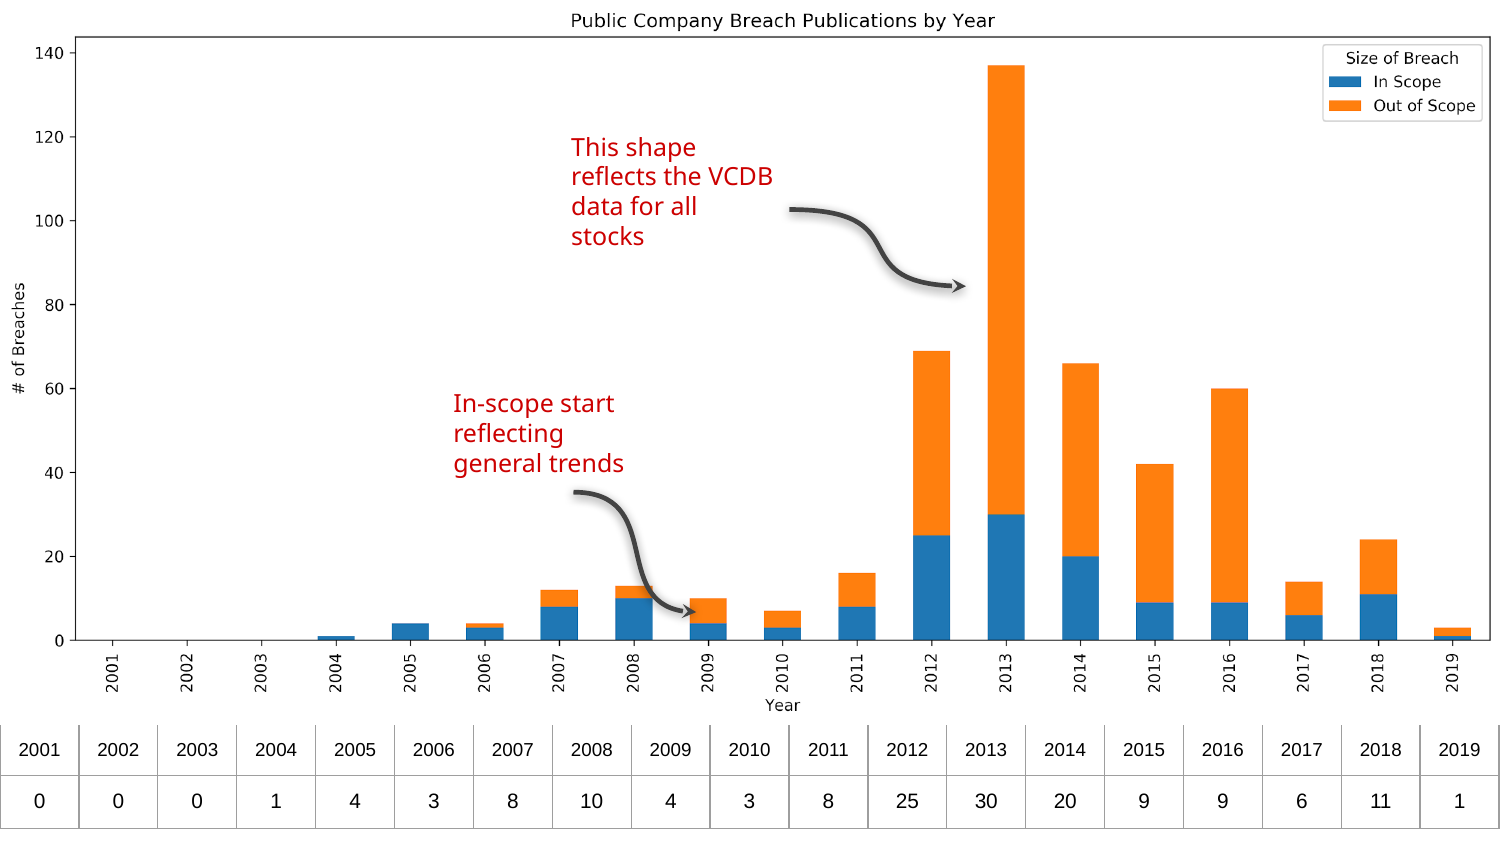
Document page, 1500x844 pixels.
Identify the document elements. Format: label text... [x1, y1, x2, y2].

table_header 2014 [1026, 733, 1104, 775]
table_header 2006 [395, 733, 473, 775]
table_cell 1 [237, 776, 315, 828]
table_cell 20 [1026, 776, 1104, 828]
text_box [555, 115, 967, 287]
table_header 2005 [316, 733, 394, 775]
table_header 2002 [80, 733, 157, 775]
table_header 2003 [158, 733, 236, 775]
table_header 2012 [869, 733, 946, 775]
table_cell 9 [1105, 776, 1183, 828]
table_header 2001 [1, 733, 78, 775]
table_cell 4 [632, 776, 709, 828]
table_cell 10 [553, 776, 631, 828]
table_cell 0 [158, 776, 236, 828]
table_header 2018 [1342, 733, 1419, 775]
table_cell 6 [1263, 776, 1341, 828]
table_header 2010 [711, 733, 788, 775]
table_header 2009 [632, 733, 709, 775]
table_header 2004 [237, 733, 315, 775]
table_header 2011 [790, 733, 867, 775]
table_header 2019 [1421, 732, 1498, 775]
table_cell 30 [947, 776, 1025, 828]
table_cell 0 [1, 776, 78, 828]
table_cell 0 [80, 776, 157, 828]
table_cell 3 [395, 776, 473, 828]
table_header 2013 [947, 733, 1025, 775]
table_cell 8 [790, 776, 867, 828]
table_cell 1 [1421, 776, 1498, 828]
table_cell 3 [711, 776, 788, 828]
table_header 2016 [1184, 733, 1262, 775]
table_cell 9 [1184, 776, 1262, 828]
table_cell 4 [316, 776, 394, 828]
table_cell 11 [1342, 776, 1419, 828]
table_header 2015 [1105, 733, 1183, 775]
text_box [438, 371, 697, 613]
table_cell 25 [869, 776, 946, 828]
picture [0, 1, 1500, 725]
table_header 2007 [474, 733, 552, 775]
table_header 2017 [1263, 733, 1341, 775]
table_header 2008 [553, 733, 631, 775]
table_cell 8 [474, 776, 552, 828]
